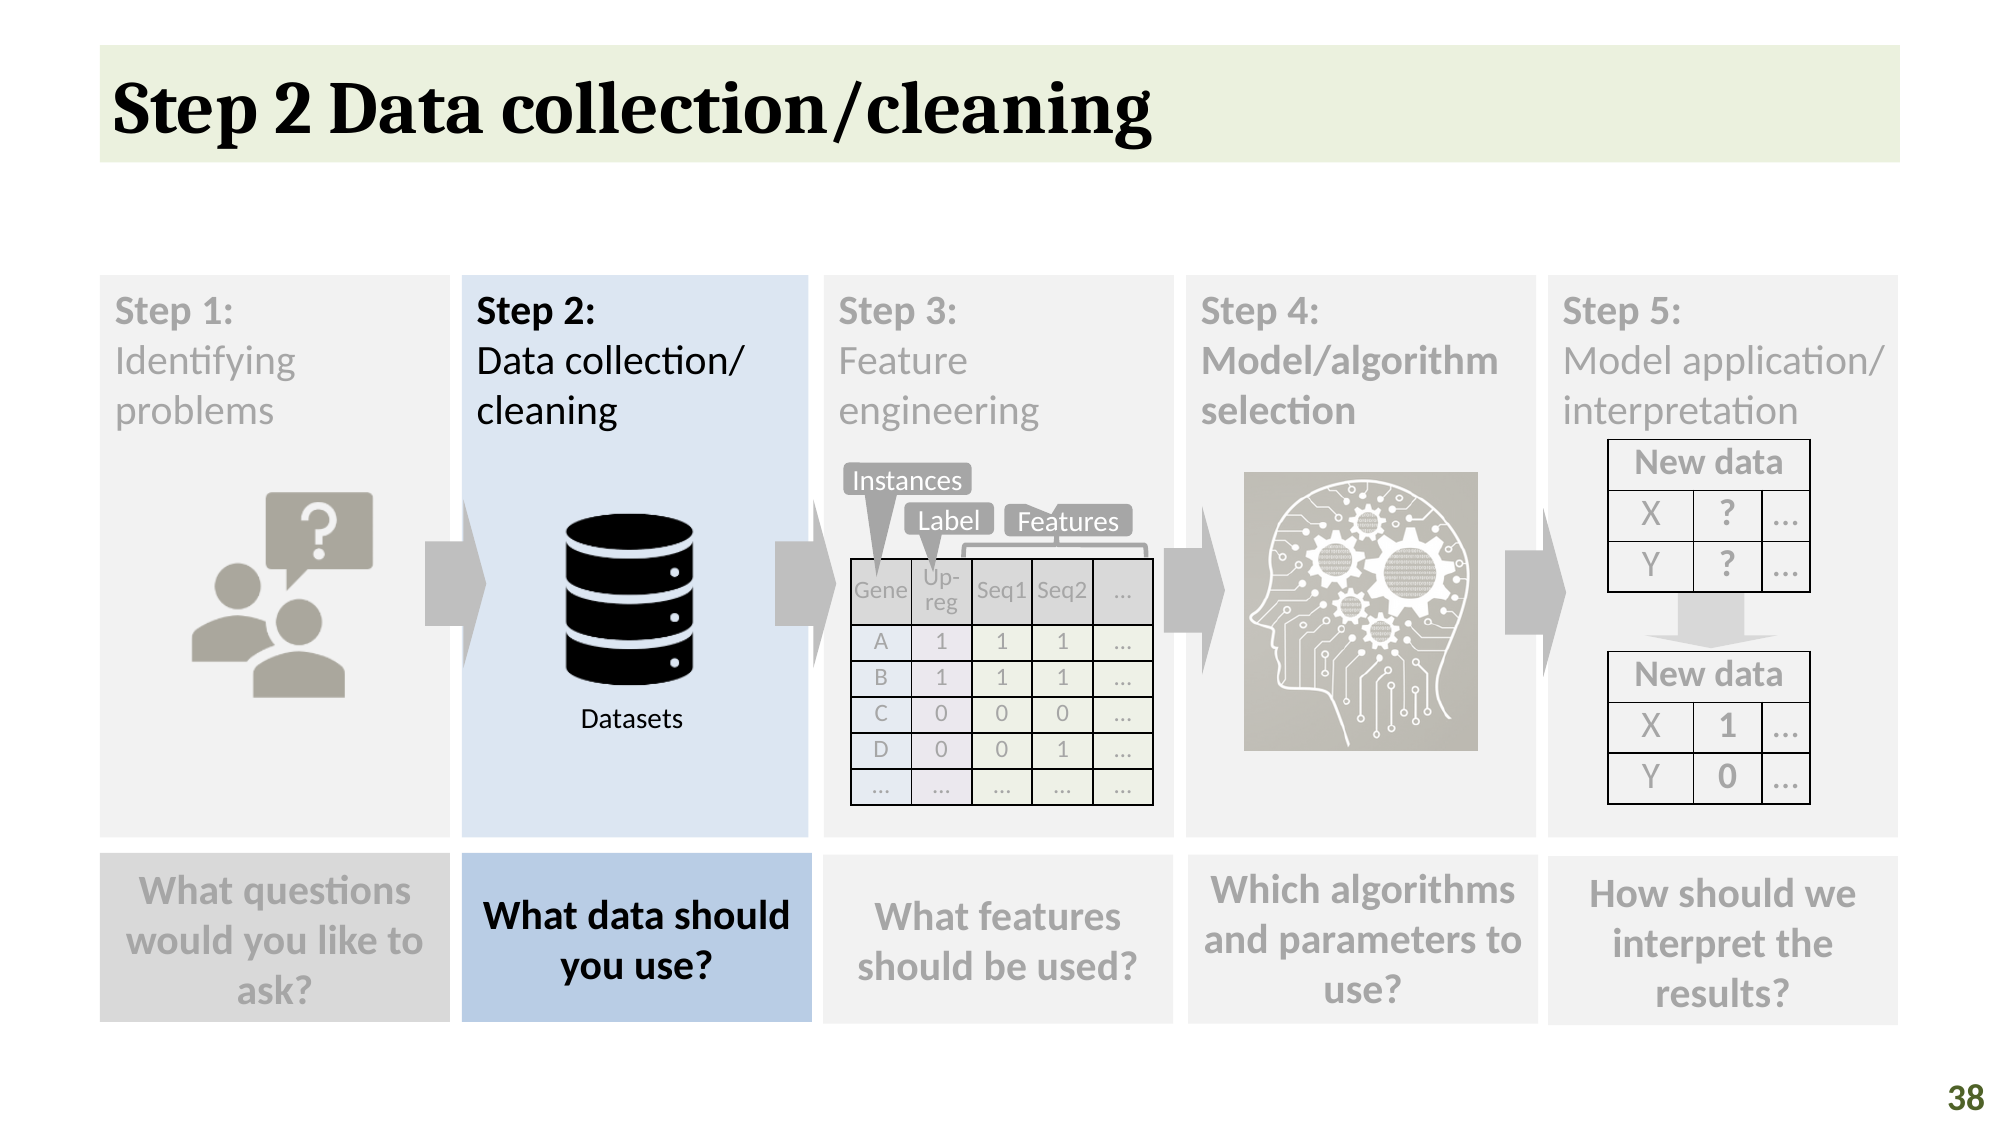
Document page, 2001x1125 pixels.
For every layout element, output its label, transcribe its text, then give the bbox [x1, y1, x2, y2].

table_cell B [852, 662, 911, 696]
table_cell ? [1694, 542, 1761, 591]
table_header Up-reg [912, 560, 971, 624]
table_header New data [1609, 652, 1809, 702]
text_box Step 3: Feature engineering [822, 273, 1176, 840]
text_box Features [1002, 501, 1135, 539]
text_box What data should you use? [460, 851, 814, 1024]
text_box Which algorithms and parameters to use? [1186, 853, 1540, 1026]
picture [521, 491, 738, 708]
table_cell … [1033, 770, 1092, 804]
text_box [423, 497, 489, 671]
table_cell ? [1694, 491, 1761, 541]
table_cell … [1094, 770, 1152, 804]
table_cell A [852, 626, 911, 660]
text_box Step 4: Model/algorithm selection [1184, 273, 1538, 840]
table_header … [1094, 560, 1152, 624]
table_header Gene [852, 560, 911, 624]
table_cell 0 [1694, 754, 1761, 803]
table_cell 0 [973, 698, 1031, 732]
text_box Label [902, 500, 997, 575]
table_cell … [912, 770, 971, 804]
table_header Seq2 [1033, 560, 1092, 624]
text_box [1502, 505, 1569, 680]
text_box What features should be used? [821, 853, 1175, 1026]
slide_number 38 [1899, 1065, 2000, 1125]
table_cell 1 [1033, 734, 1092, 768]
table_cell C [852, 698, 911, 732]
picture [159, 472, 406, 718]
text_box Step 2: Data collection/ cleaning [460, 273, 810, 840]
title Step 2 Data collection/cleaning [99, 44, 1901, 163]
table_cell 0 [1033, 698, 1092, 732]
table_cell 1 [1033, 662, 1092, 696]
table_cell 1 [912, 626, 971, 660]
text_box Step 1: Identifying problems [98, 273, 452, 840]
table_cell 1 [973, 626, 1031, 660]
table_cell 0 [912, 698, 971, 732]
table_cell … [1763, 491, 1809, 541]
text_box Instances [841, 460, 974, 580]
table_cell … [1094, 662, 1152, 696]
table_cell Y [1609, 754, 1693, 803]
table_cell … [1763, 754, 1809, 803]
table_cell … [973, 770, 1031, 804]
text_box Datasets [563, 715, 701, 742]
table_cell D [852, 734, 911, 768]
table_cell X [1609, 703, 1693, 752]
table_cell … [1763, 703, 1809, 752]
table_cell … [1094, 734, 1152, 768]
table_cell 0 [973, 734, 1031, 768]
table_cell … [1094, 698, 1152, 732]
text_box Step 5: Model application/ interpretation [1546, 273, 1900, 840]
table_cell … [1763, 542, 1809, 591]
picture [1244, 472, 1479, 751]
table_cell … [1094, 626, 1152, 660]
table_cell X [1609, 491, 1693, 541]
text_box [962, 531, 1147, 558]
table_cell 1 [973, 662, 1031, 696]
table_cell 1 [1694, 703, 1761, 752]
table_header New data [1609, 440, 1809, 490]
table_cell … [852, 770, 911, 804]
text_box [1642, 593, 1780, 651]
text_box [1161, 503, 1228, 677]
table_cell 0 [912, 734, 971, 768]
text_box [773, 497, 839, 671]
table_cell Y [1609, 542, 1693, 591]
table_cell 1 [1033, 626, 1092, 660]
table_header Seq1 [973, 560, 1031, 624]
table_cell 1 [912, 662, 971, 696]
text_box What questions would you like to ask? [98, 851, 452, 1024]
text_box How should we interpret the results? [1546, 854, 1900, 1027]
